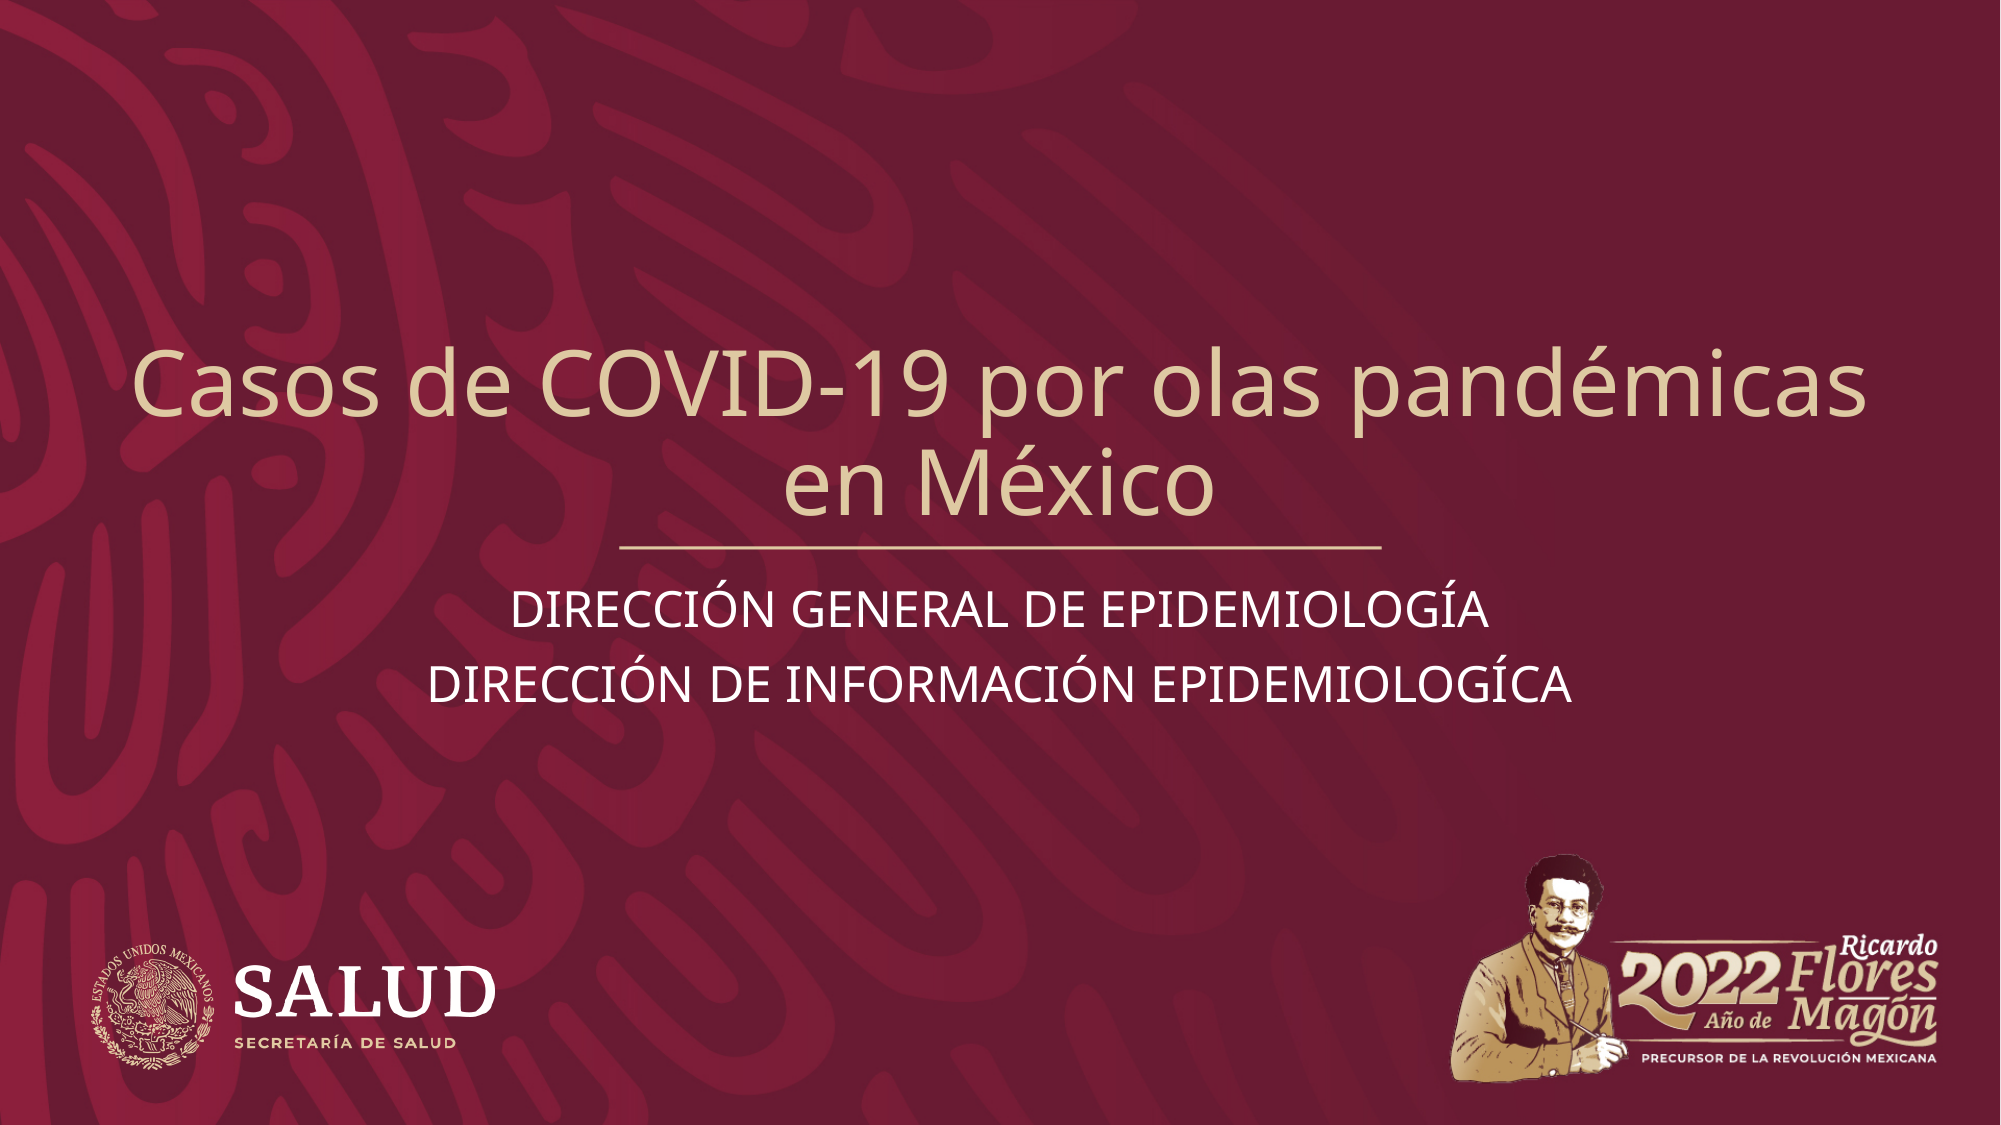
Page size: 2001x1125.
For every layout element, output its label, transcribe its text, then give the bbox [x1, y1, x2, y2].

title Casos de COVID-19 por olas pandémicas en México [59, 330, 1941, 548]
list DIRECCIÓN GENERAL DE EPIDEMIOLOGÍA DIRECCIÓN DE INFORMACIÓN EPIDEMIOLOGÍCA [59, 577, 1941, 764]
picture [0, 0, 2001, 1125]
